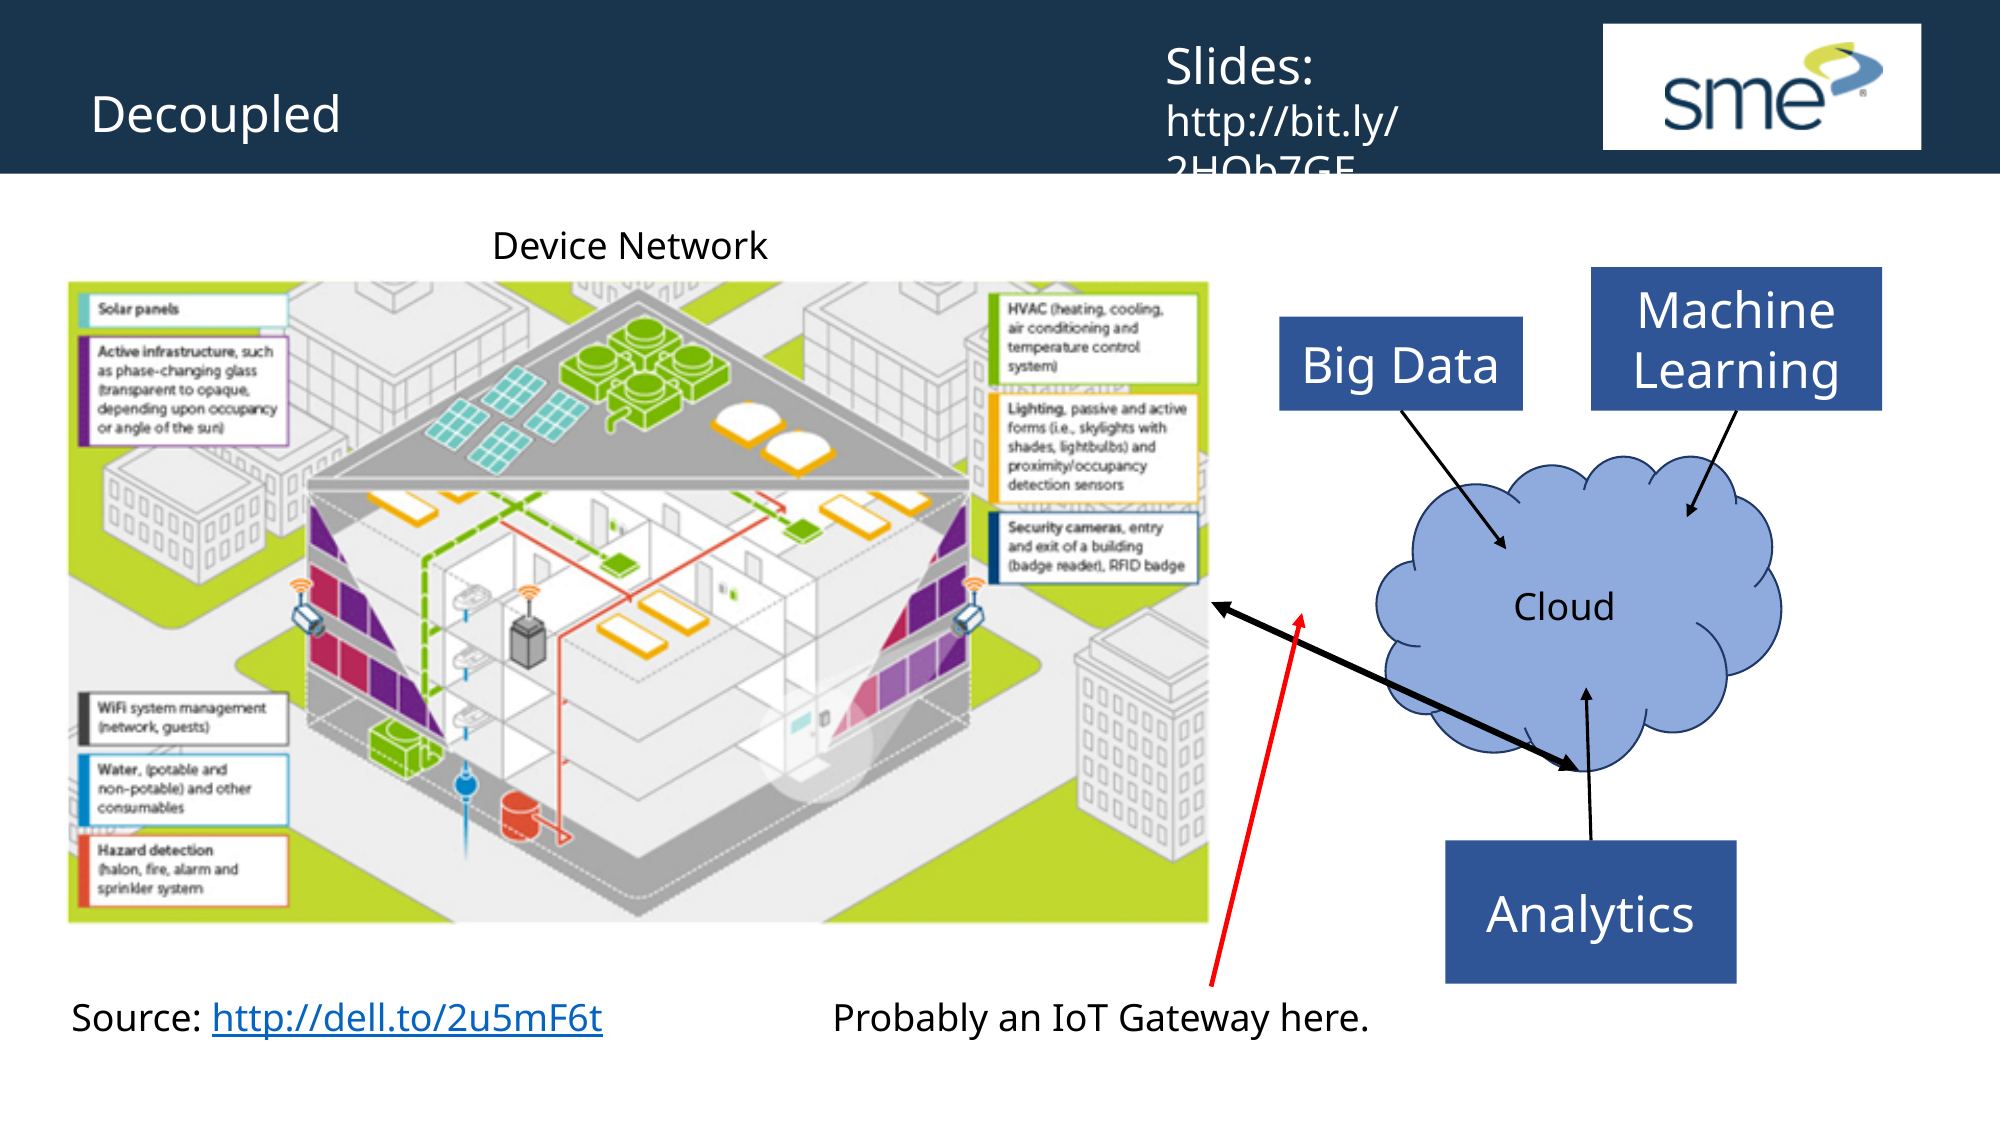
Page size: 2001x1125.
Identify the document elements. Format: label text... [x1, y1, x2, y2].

text_box [1602, 23, 1922, 151]
text_box Slides: http://bit.ly/2HOb7GE [1150, 26, 1591, 202]
text_box Device Network [477, 214, 784, 275]
text_box Source: http://dell.to/2u5mF6t [56, 986, 618, 1053]
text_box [1586, 687, 1591, 841]
title Decoupled [0, 0, 2000, 174]
text_box Big Data [1278, 316, 1524, 412]
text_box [1686, 410, 1737, 518]
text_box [1401, 410, 1507, 550]
text_box Probably an IoT Gateway here. [817, 986, 1386, 1047]
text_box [1211, 612, 1303, 987]
text_box Machine Learning [1590, 266, 1883, 412]
text_box Analytics [1444, 839, 1738, 985]
text_box Cloud [1375, 455, 1783, 773]
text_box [1211, 602, 1378, 613]
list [1664, 42, 1883, 132]
picture [65, 278, 1212, 927]
